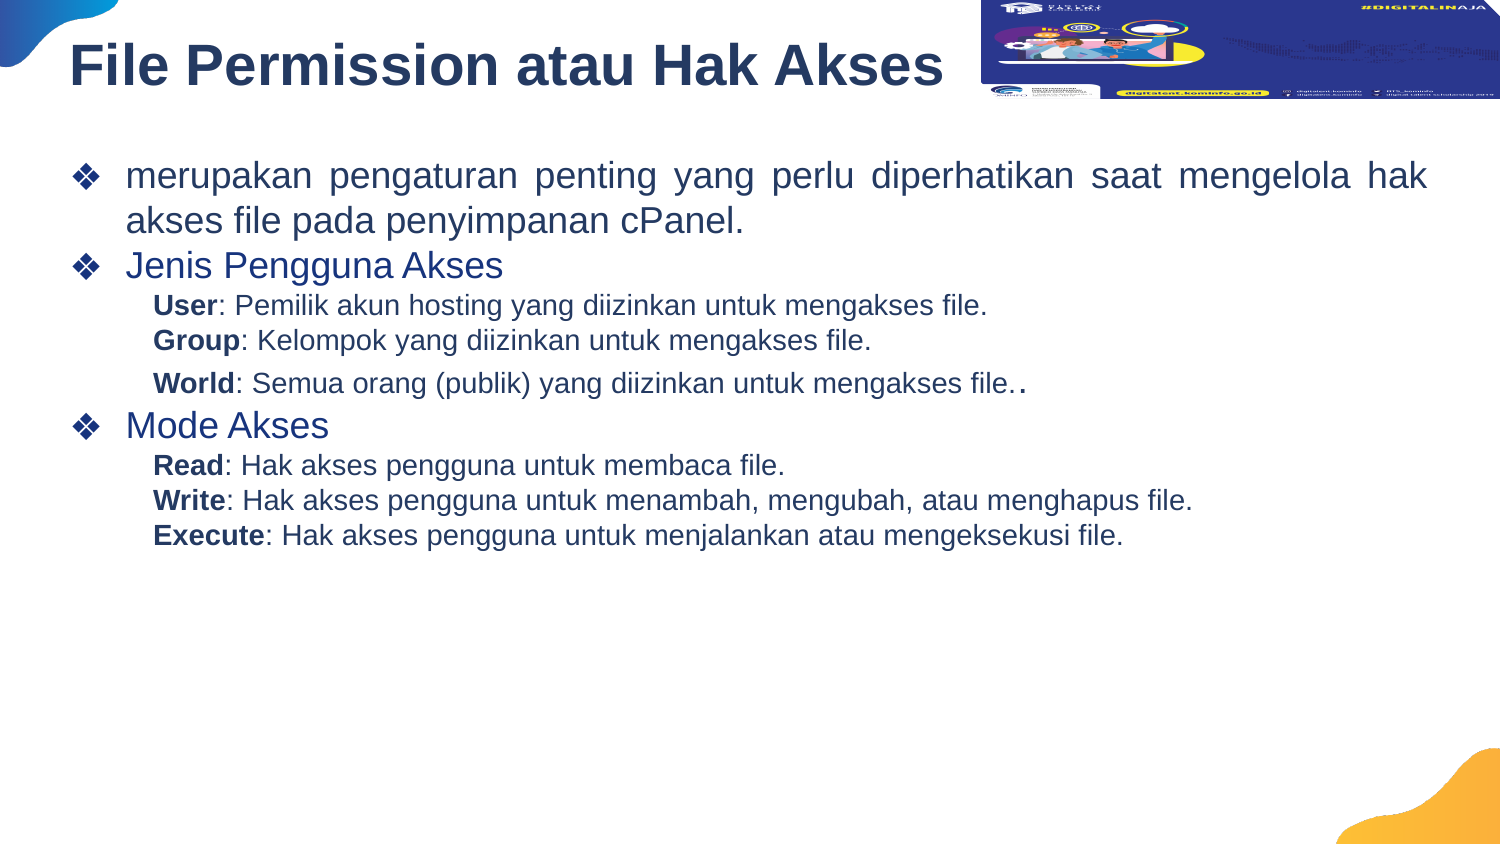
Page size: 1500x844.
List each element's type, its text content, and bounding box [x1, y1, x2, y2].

picture [0, 0, 120, 73]
text_box merupakan pengaturan penting yang perlu diperhatikan saat mengelola hak akses file pada penyimpanan cPanel. Jenis Pengguna Akses User: Pemilik akun hosting yang diizinkan untuk mengakses file. Group: Kelompok yang diizinkan untuk mengakses file. World: Semua orang (publik) yang diizinkan untuk mengakses file.. Mode Akses Read: Hak akses pengguna untuk membaca file. Write: Hak akses pengguna untuk menambah, mengubah, atau menghapus file. Execute: Hak akses pengguna untuk menjalankan atau mengeksekusi file. [54, 143, 1443, 649]
picture [1334, 740, 1500, 844]
text_box File Permission atau Hak Akses [54, 19, 977, 105]
picture [980, 0, 1500, 100]
